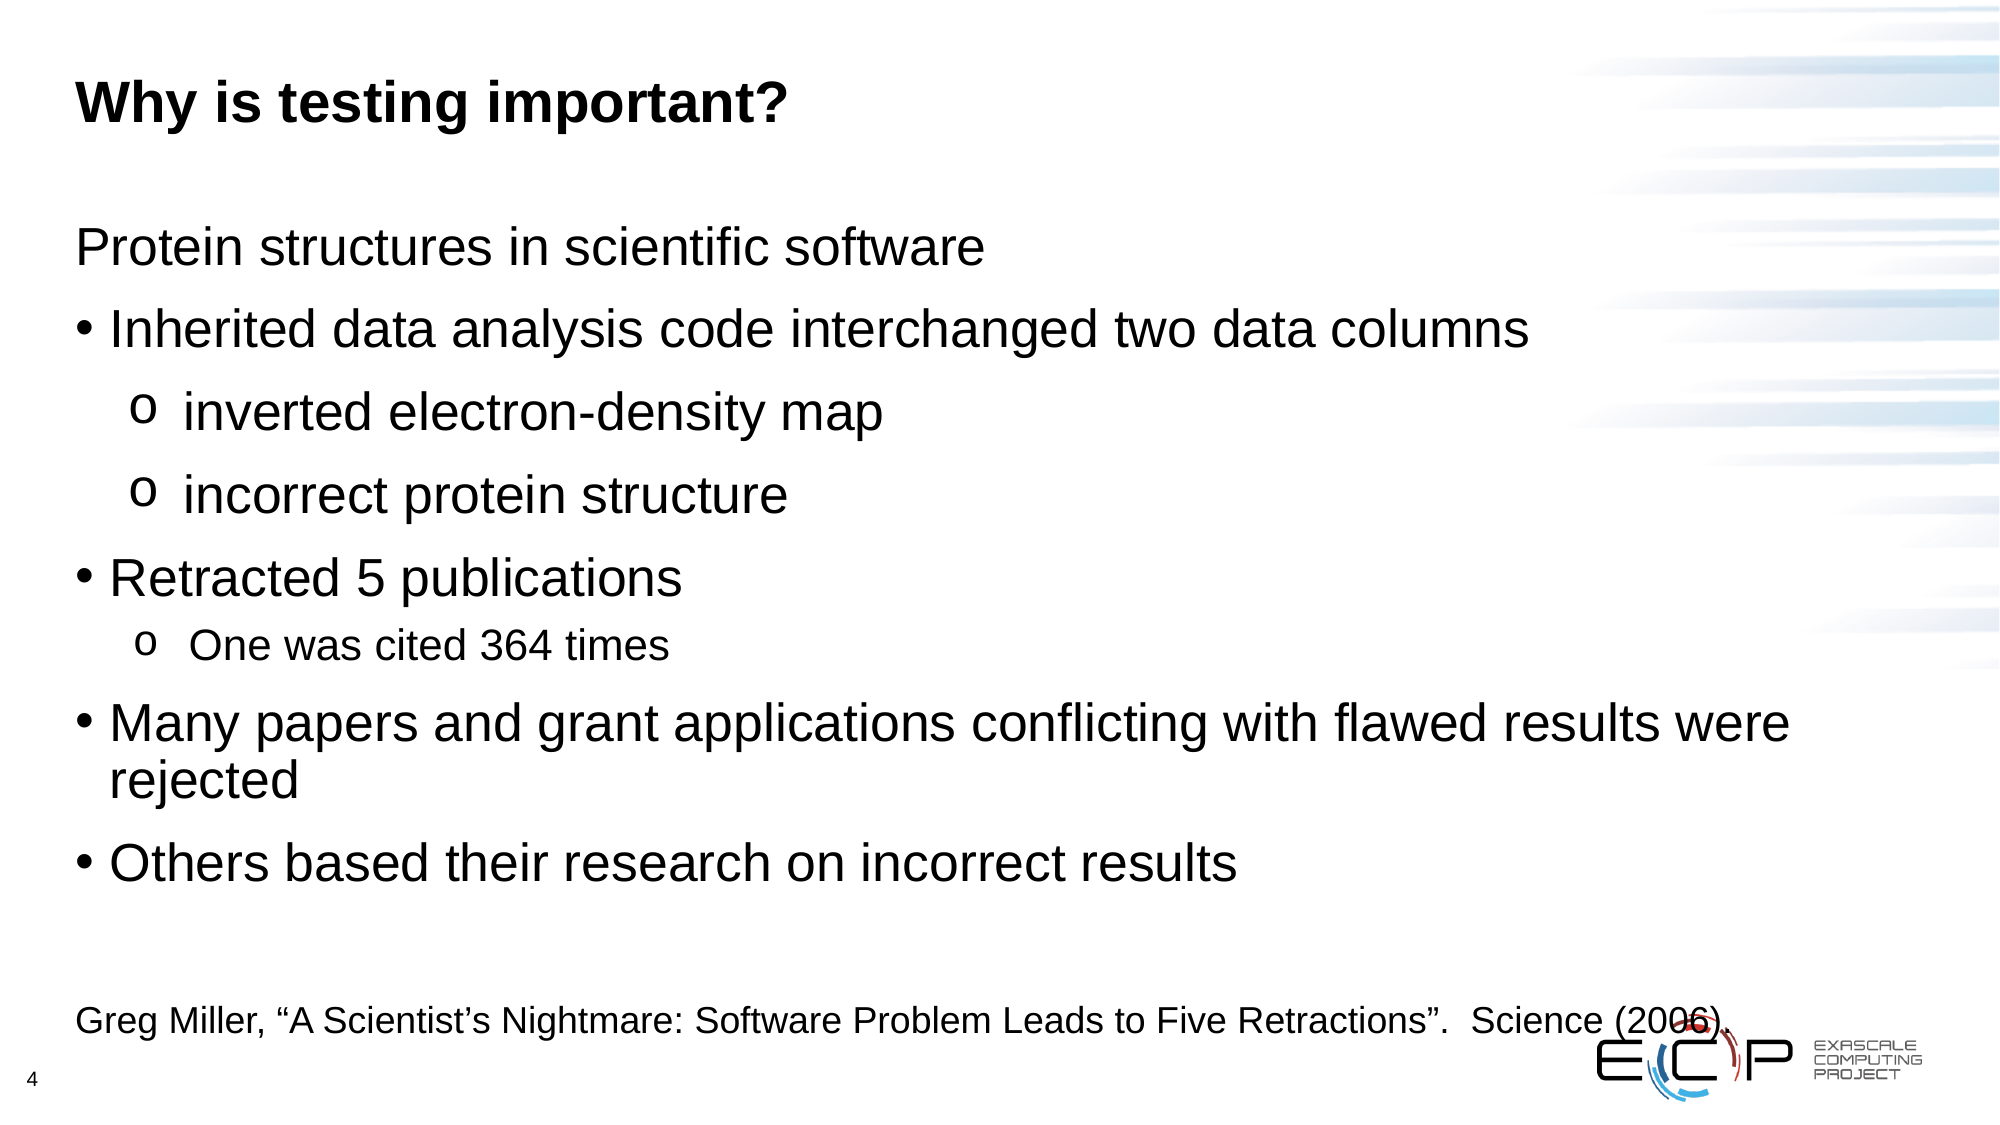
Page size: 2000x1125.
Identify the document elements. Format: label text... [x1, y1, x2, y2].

picture [1531, 0, 2000, 669]
picture [1597, 1014, 1922, 1102]
list Protein structures in scientific software Inherited data analysis code interchanged two data columns inverted electron-density map incorrect protein structure Retracted 5 publications One was cited 364 times Many papers and grant applications conflicting with flawed results were rejected Others based their research on incorrect results Greg Miller, “A Scientist’s Nightmare: Software Problem Leads to Five Retractions”. Science (2006). [59, 213, 1926, 879]
title Why is testing important? [59, 67, 1926, 213]
